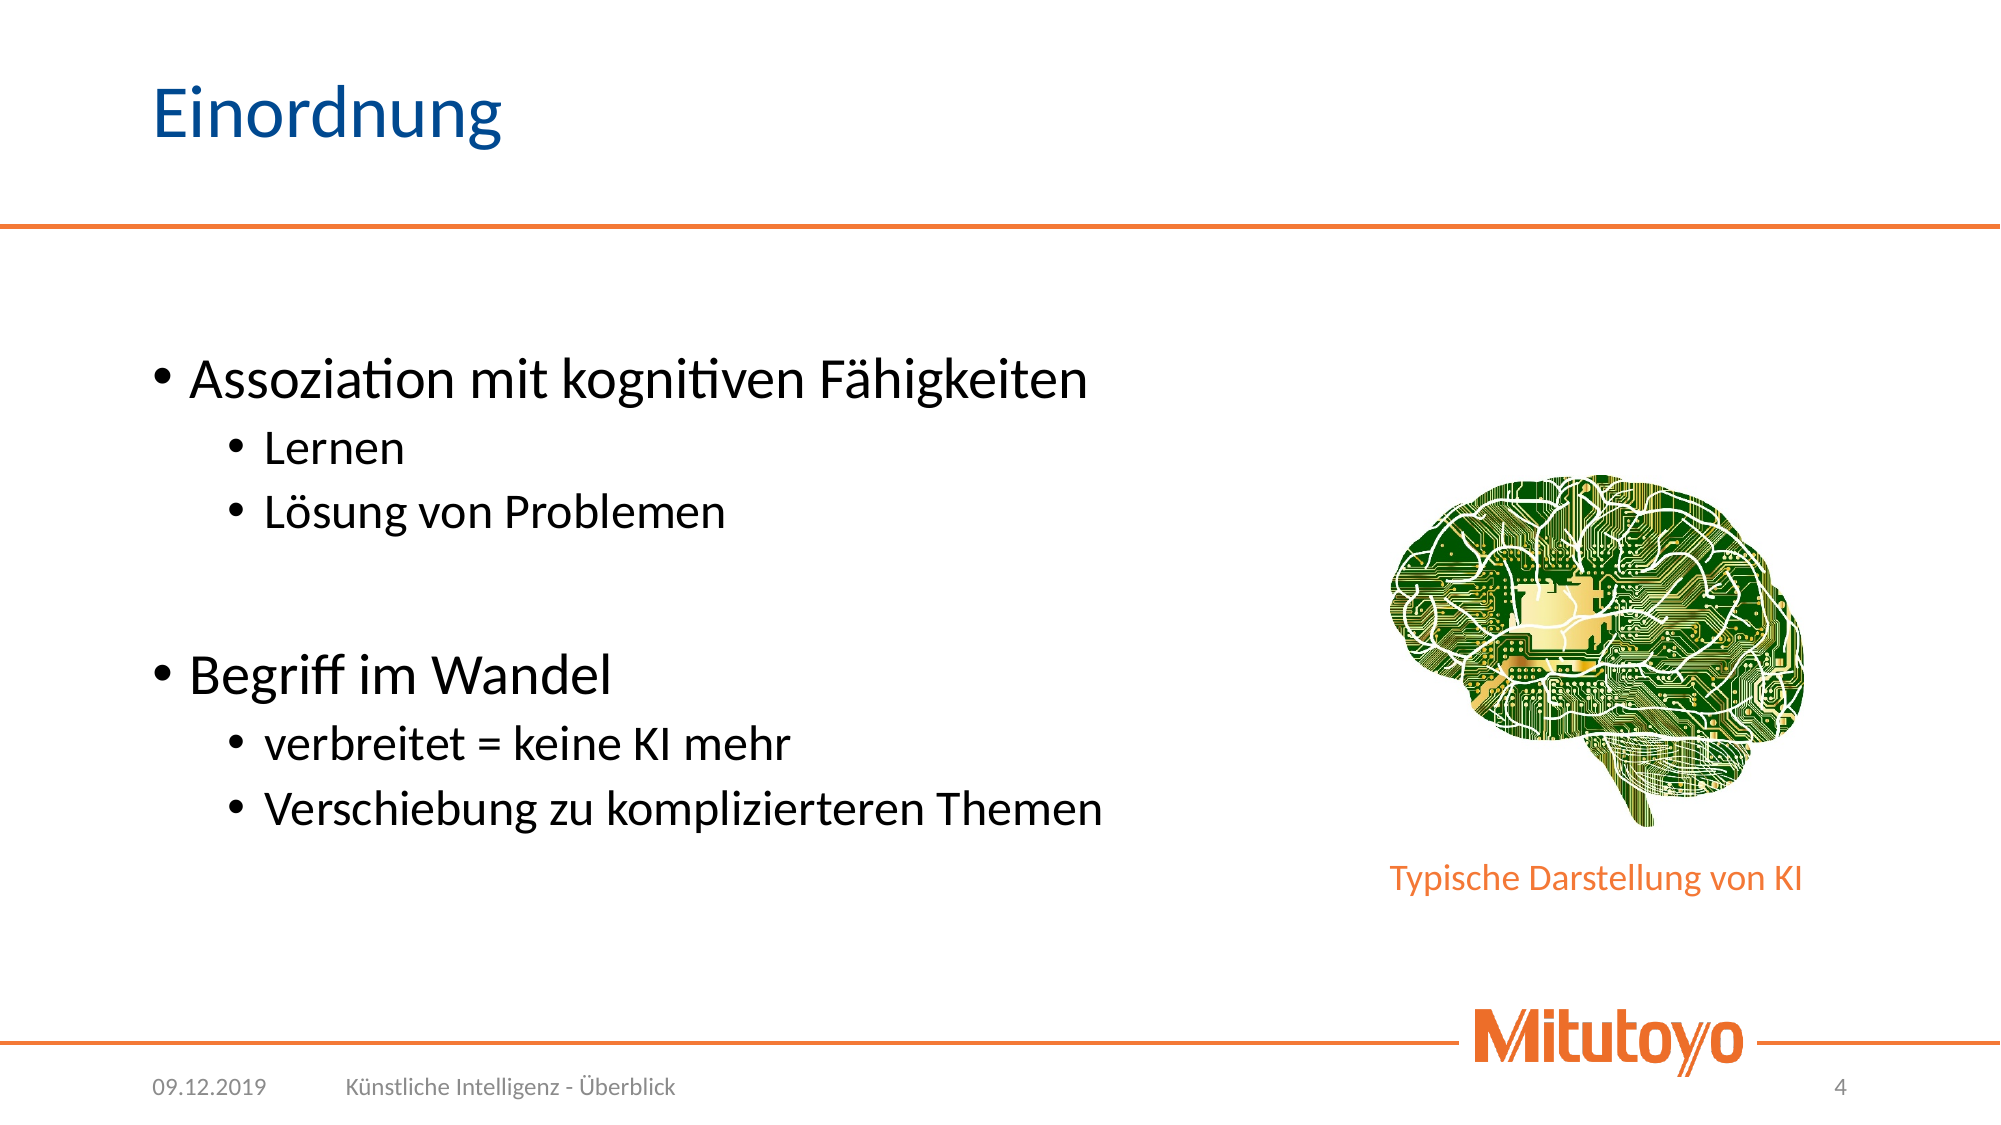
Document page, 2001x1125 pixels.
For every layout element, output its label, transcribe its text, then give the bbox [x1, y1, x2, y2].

title Einordnung [137, 24, 1863, 203]
picture [1475, 1012, 1744, 1077]
slide_number 4 [1743, 1055, 1863, 1116]
picture [1390, 475, 1804, 827]
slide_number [137, 1055, 313, 1116]
list Assoziation mit kognitiven Fähigkeiten Lernen Lösung von Problemen Begriff im Wandel verbreitet = keine KI mehr Verschiebung zu komplizierteren Themen [137, 249, 1863, 1012]
text_box Typische Darstellung von KI [1374, 845, 1819, 905]
footer Künstliche Intelligenz - Überblick [330, 1055, 1721, 1116]
